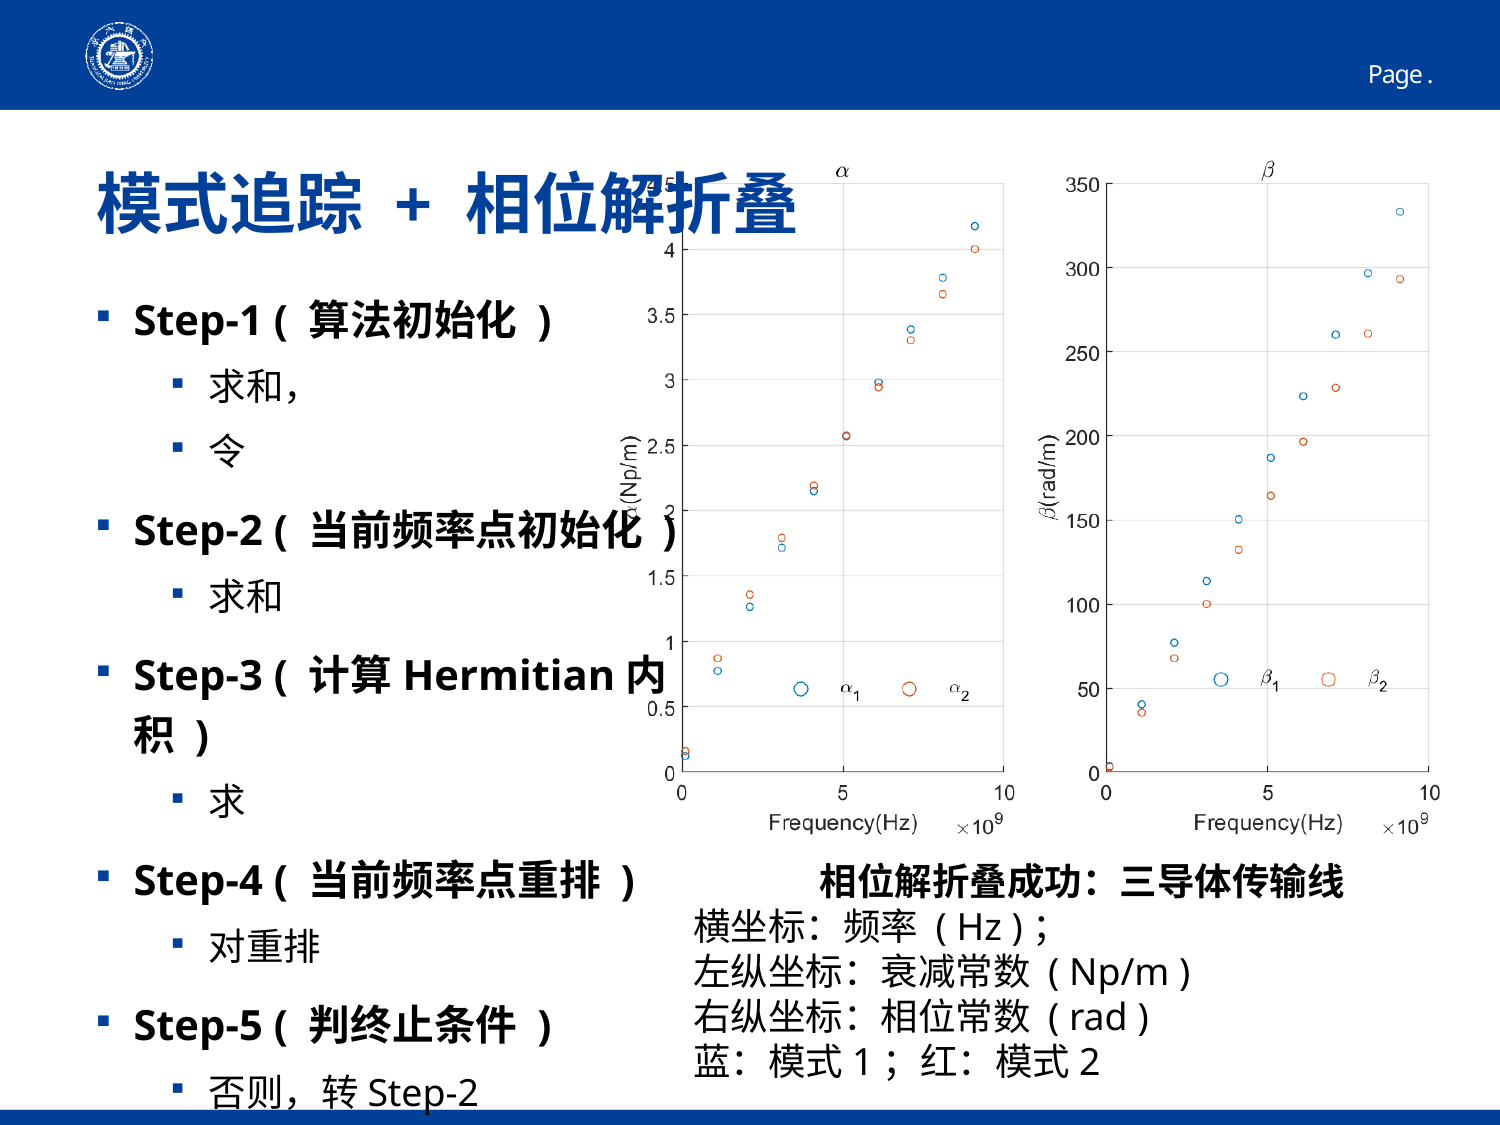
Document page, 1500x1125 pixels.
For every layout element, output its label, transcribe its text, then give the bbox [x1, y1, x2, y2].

slide_number 17 [1426, 51, 1487, 97]
picture [556, 129, 1500, 851]
picture [81, 17, 157, 93]
title 模式追踪 + 相位解折叠 [81, 159, 556, 254]
